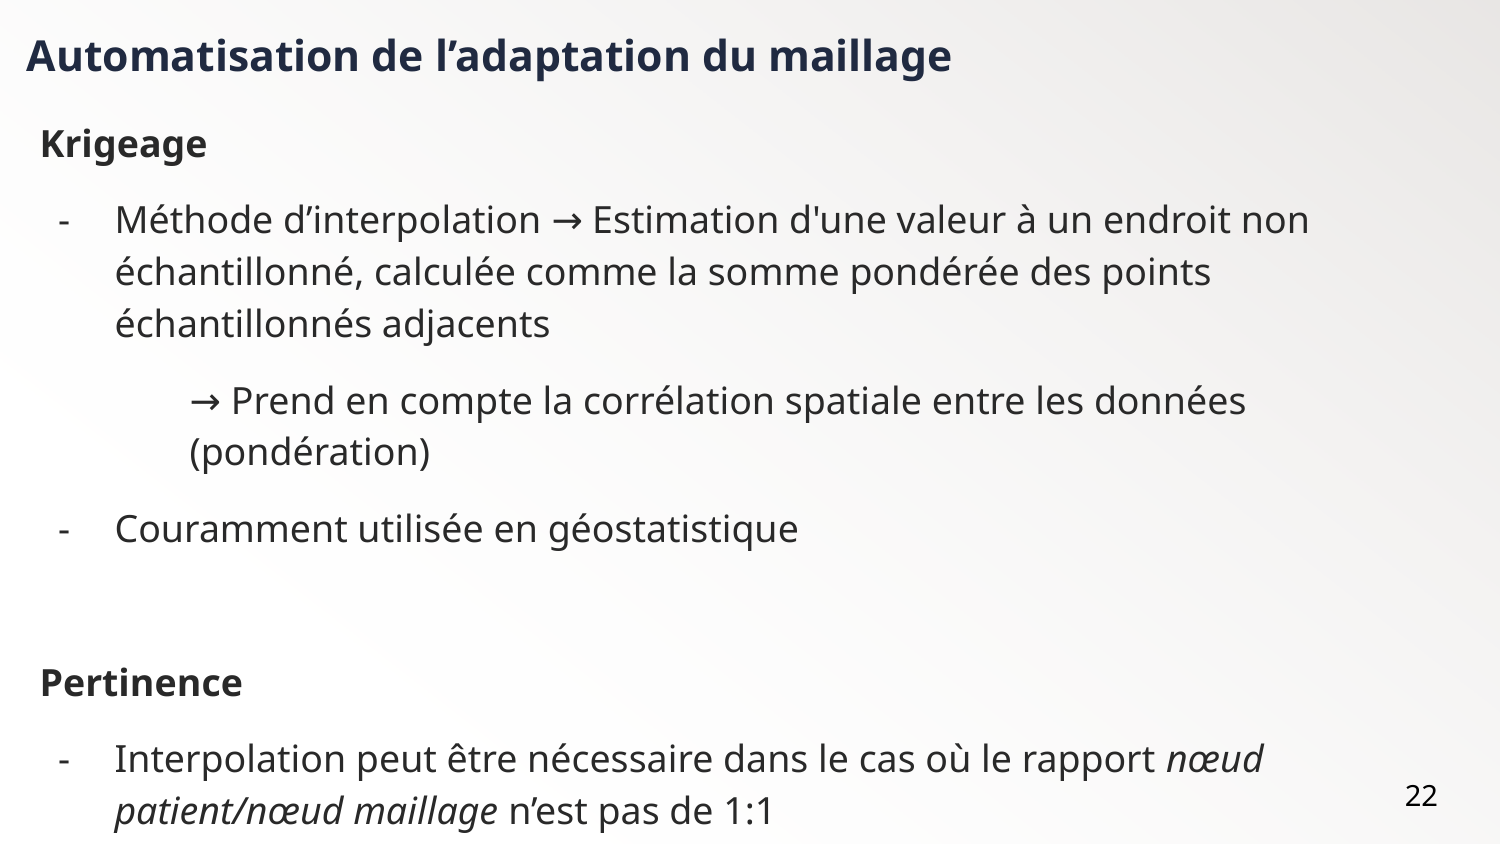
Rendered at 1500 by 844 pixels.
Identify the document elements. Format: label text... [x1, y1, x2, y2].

picture [0, 0, 1500, 844]
slide_number ‹#› [1389, 765, 1480, 830]
text_box Automatisation de l’adaptation du maillage [11, 13, 1054, 95]
text_box Krigeage Méthode d’interpolation → Estimation d'une valeur à un endroit non échantillonné, calculée comme la somme pondérée des points échantillonnés adjacents → Prend en compte la corrélation spatiale entre les données (pondération) Couramment utilisée en géostatistique Pertinence Interpolation peut être nécessaire dans le cas où le rapport nœud patient/nœud maillage n’est pas de 1:1 Le krigeage permet l’estimation de nouvelles positions pour les nœuds du maillage générique Déformation plus lisse [24, 98, 1492, 765]
